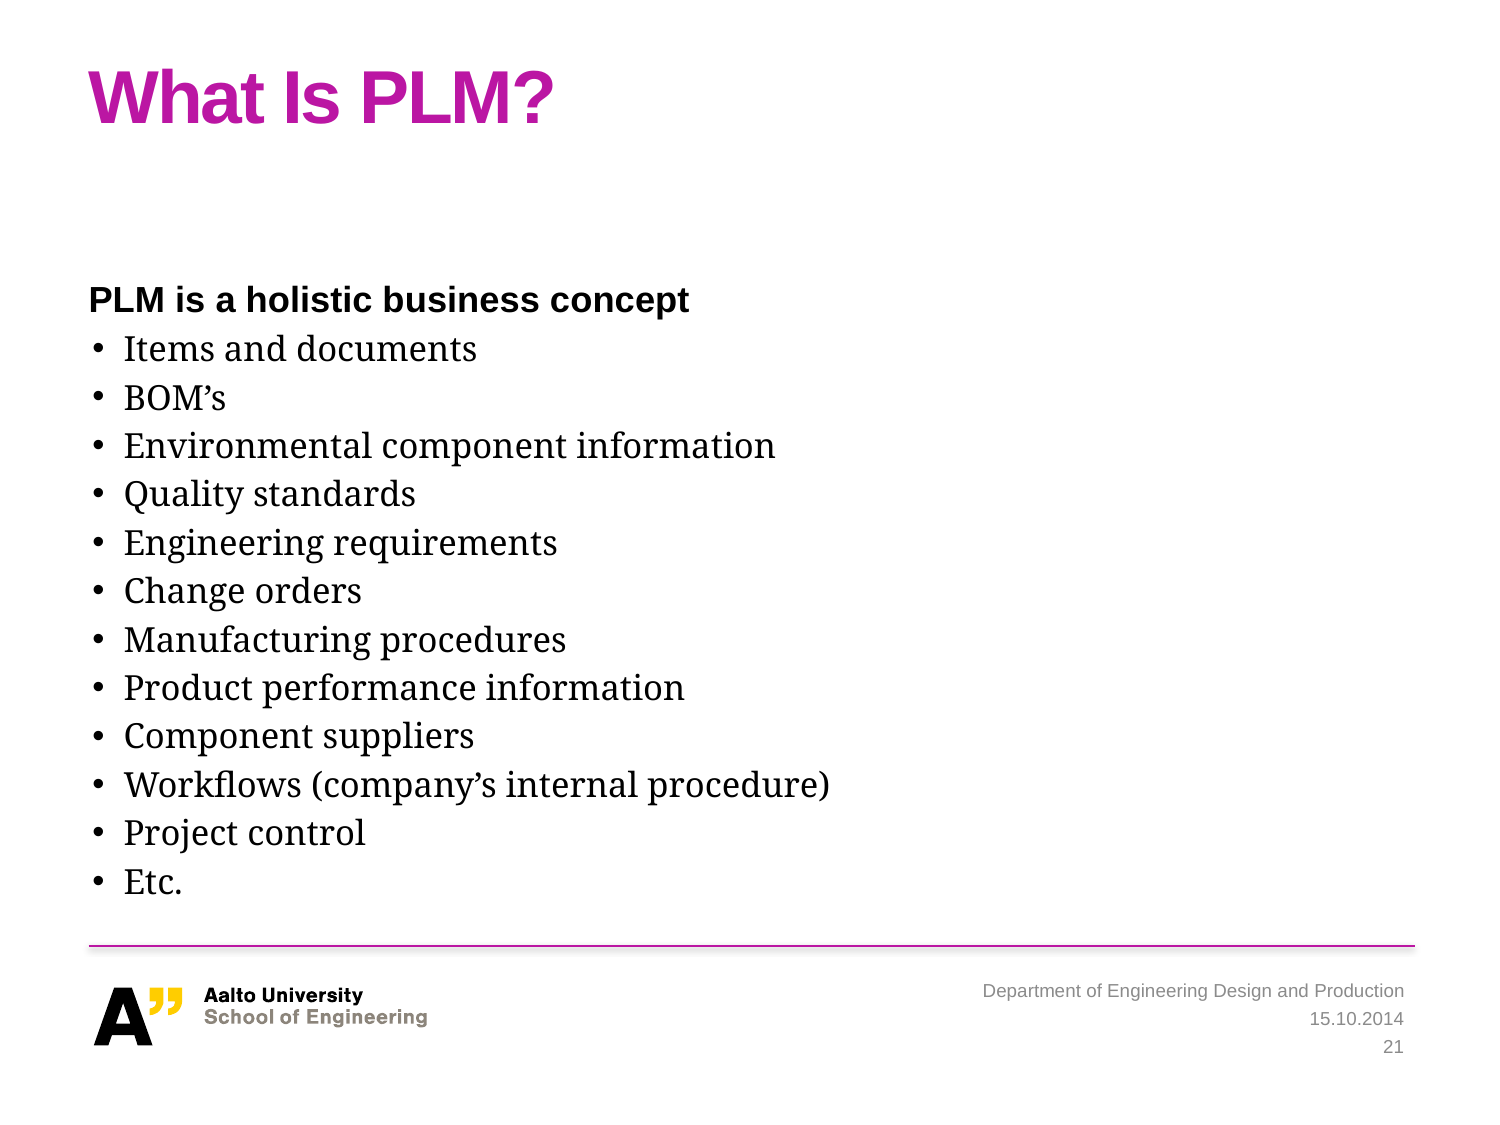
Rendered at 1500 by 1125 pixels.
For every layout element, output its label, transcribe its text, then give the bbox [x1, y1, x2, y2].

footer Department of Engineering Design and Production [810, 976, 1405, 1003]
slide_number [810, 1003, 1405, 1033]
title What Is PLM? [88, 62, 1415, 259]
list PLM is a holistic business concept Items and documents BOM’s Environmental component information Quality standards Engineering requirements Change orders Manufacturing procedures Product performance information Component suppliers Workflows (company’s internal procedure) Project control Etc. [88, 276, 1415, 905]
slide_number 21 [810, 1033, 1405, 1060]
